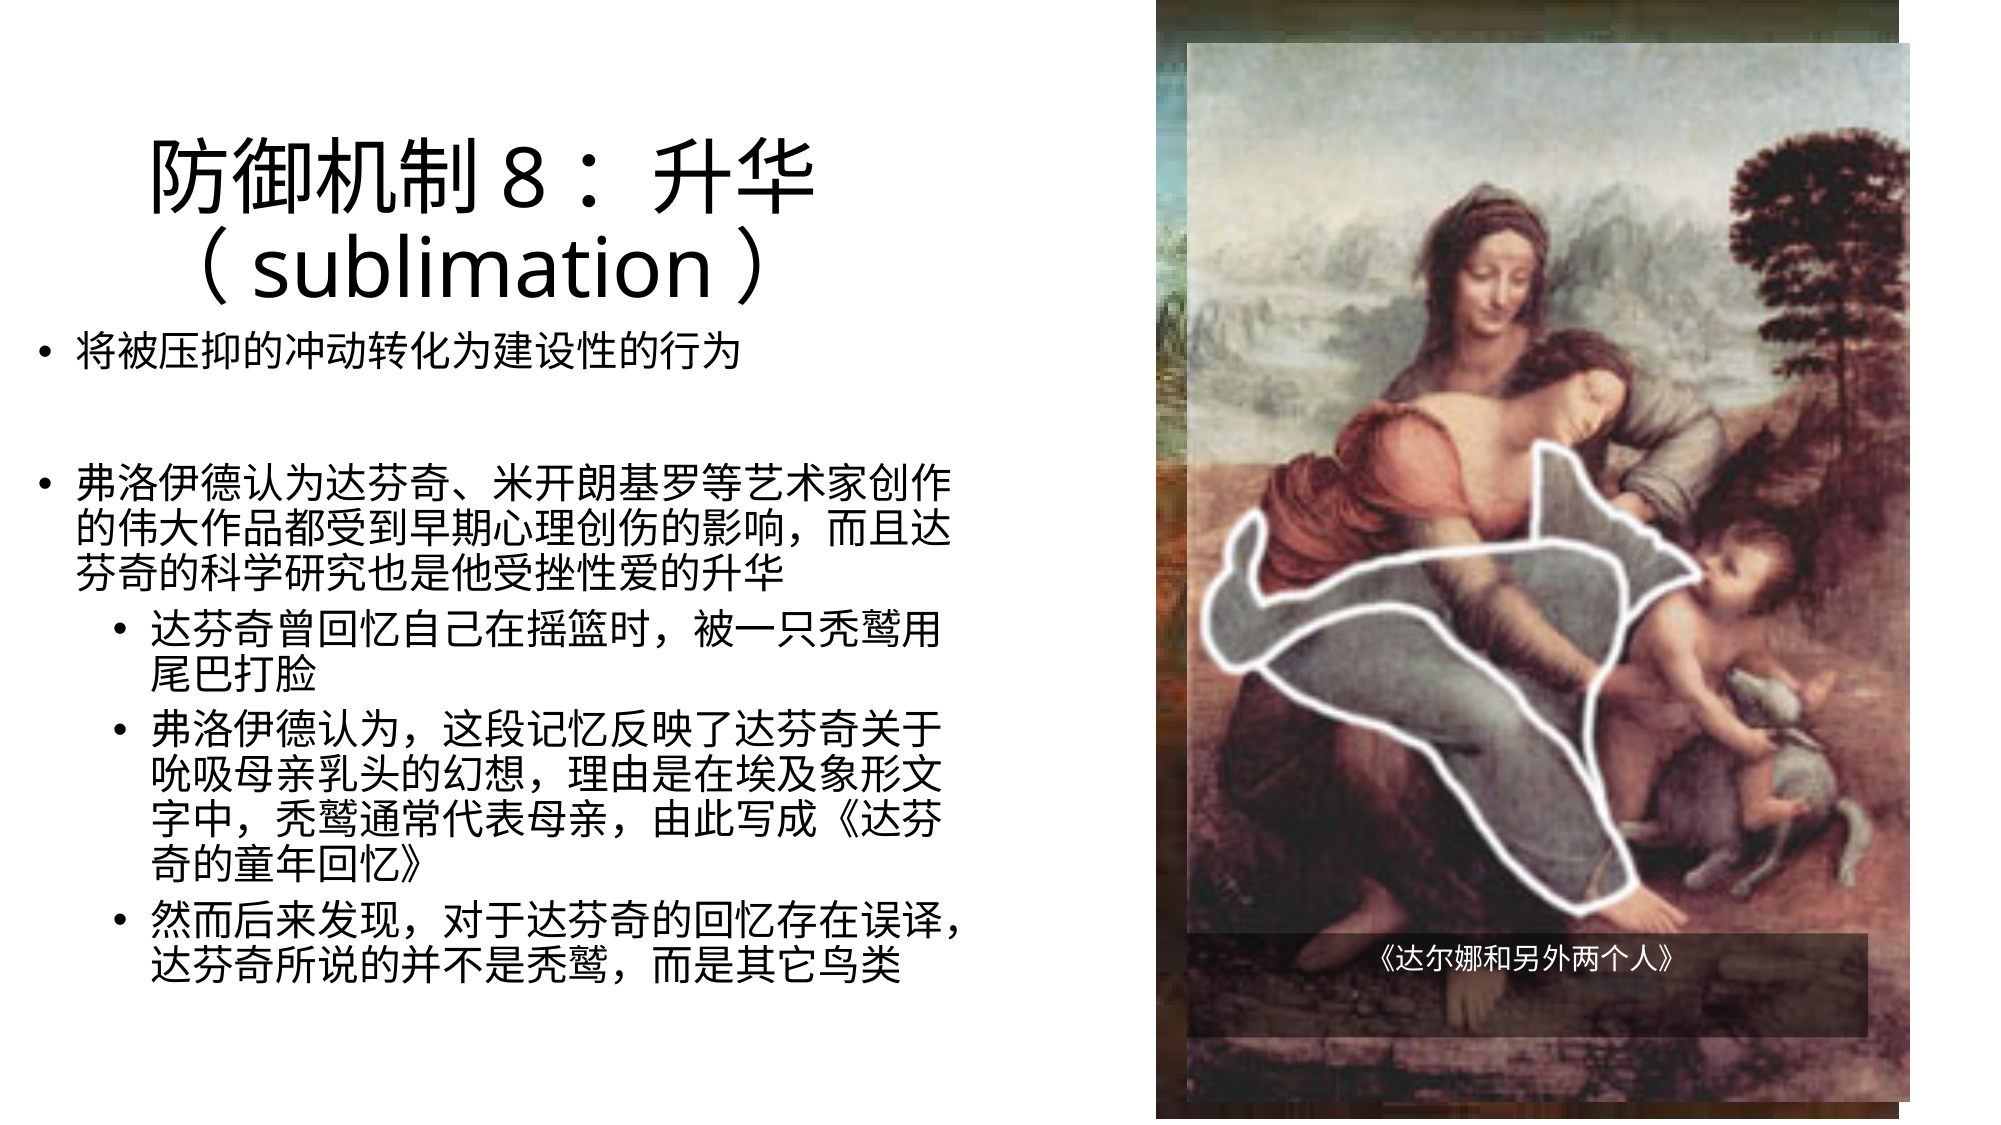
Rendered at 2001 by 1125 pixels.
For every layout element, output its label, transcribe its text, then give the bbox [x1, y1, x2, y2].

picture [1156, 0, 1910, 1119]
title 防御机制8：升华（sublimation） [132, 32, 936, 323]
list 将被压抑的冲动转化为建设性的行为 弗洛伊德认为达芬奇、米开朗基罗等艺术家创作的伟大作品都受到早期心理创伤的影响，而且达芬奇的科学研究也是他受挫性爱的升华 达芬奇曾回忆自己在摇篮时，被一只秃鹫用尾巴打脸 弗洛伊德认为，这段记忆反映了达芬奇关于吮吸母亲乳头的幻想，理由是在埃及象形文字中，秃鹫通常代表母亲，由此写成《达芬奇的童年回忆》 然而后来发现，对于达芬奇的回忆存在误译，达芬奇所说的并不是秃鹫，而是其它鸟类 [22, 323, 1000, 1002]
